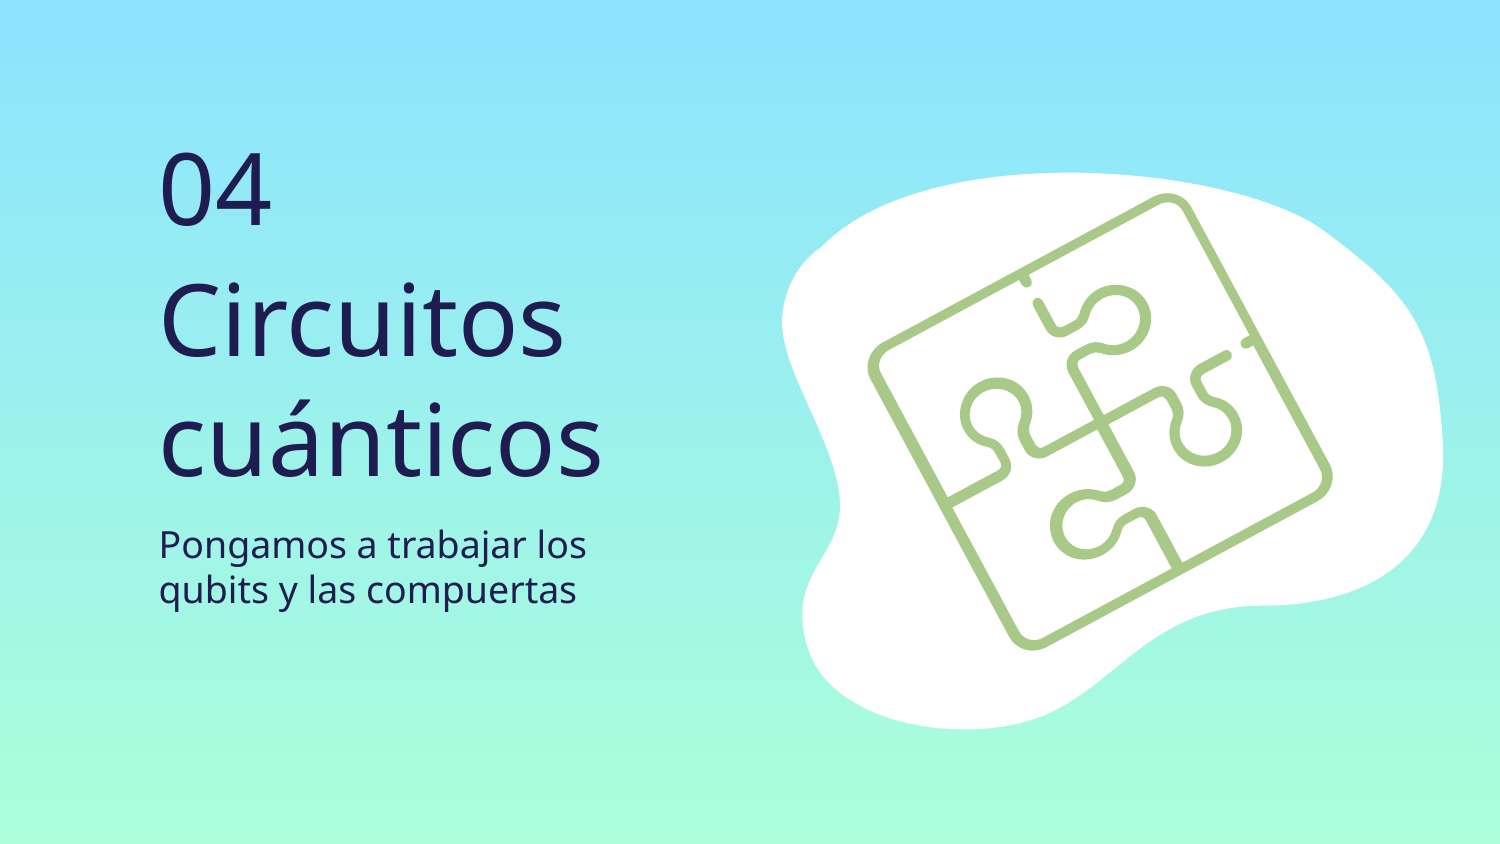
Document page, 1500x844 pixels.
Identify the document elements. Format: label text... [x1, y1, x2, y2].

subtitle Pongamos a trabajar los qubits y las compuertas [143, 506, 633, 637]
title 04 [143, 129, 580, 260]
text_box [782, 172, 1444, 730]
text_box [867, 193, 1333, 651]
title Circuitos cuánticos [143, 239, 840, 514]
